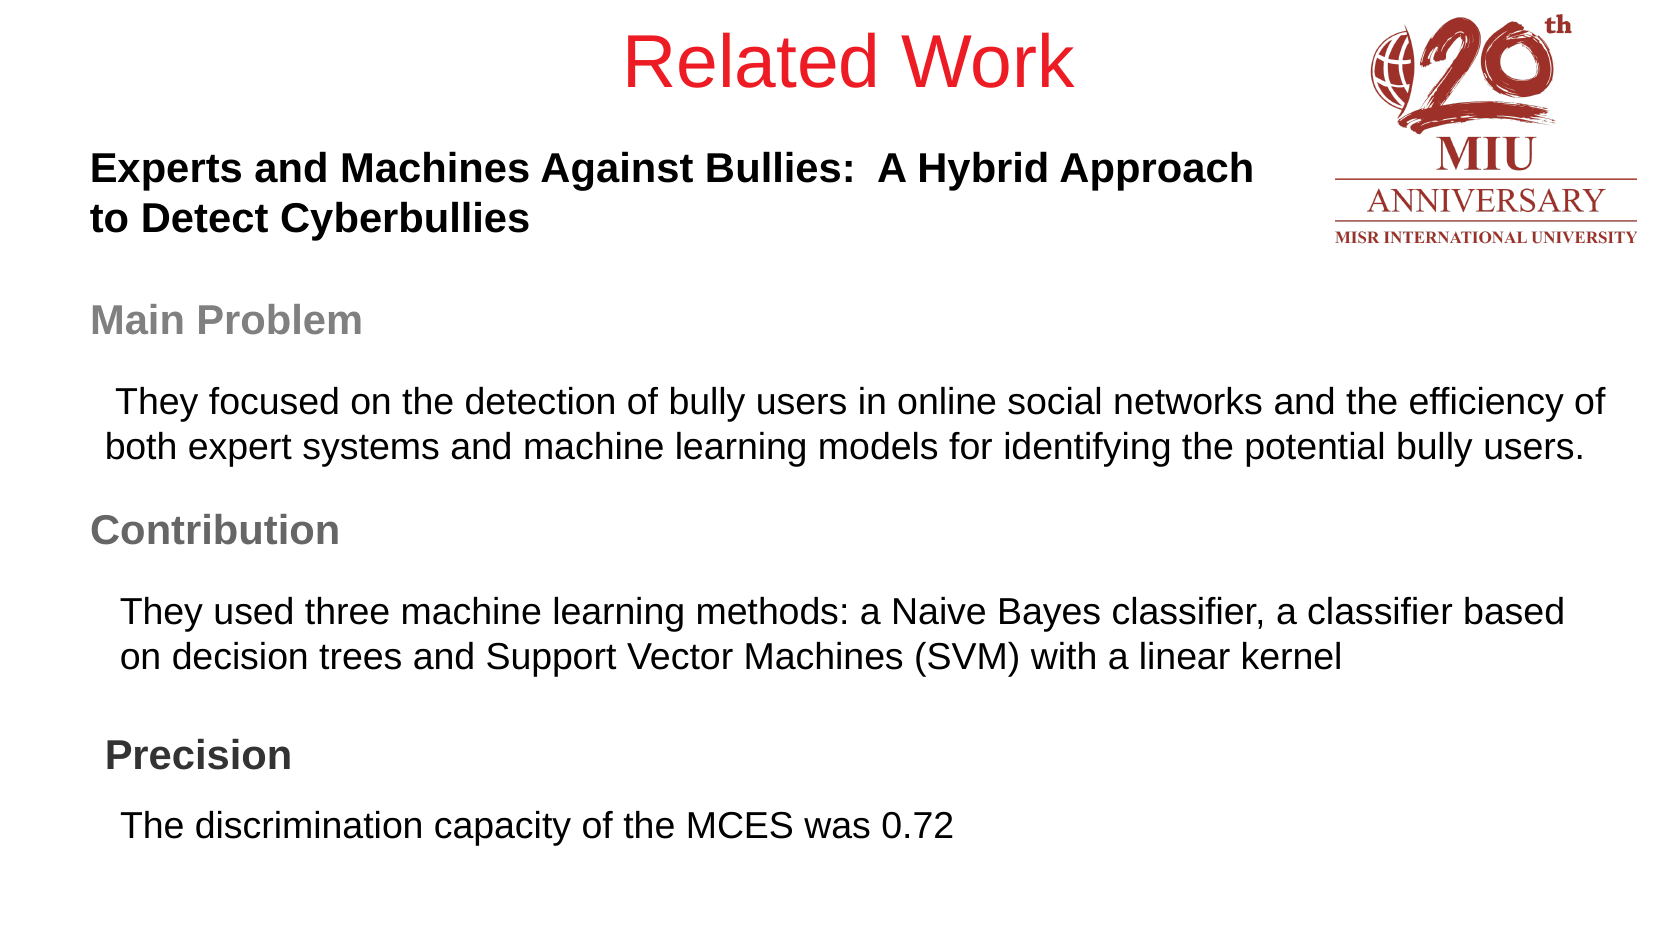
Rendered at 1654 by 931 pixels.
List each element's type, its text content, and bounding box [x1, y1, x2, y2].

picture [1334, 14, 1638, 255]
text_box Contribution [75, 495, 465, 556]
text_box They focused on the detection of bully users in online social networks and the efficiency of both expert systems and machine learning models for identifying the potential bully users. [90, 369, 1649, 510]
text_box Experts and Machines Against Bullies: A Hybrid Approach to Detect Cyberbullies [74, 133, 1329, 195]
text_box They used three machine learning methods: a Naive Bayes classiﬁer, a classiﬁer based on decision trees and Support Vector Machines (SVM) with a linear kernel [105, 579, 1620, 720]
text_box [0, 44, 1575, 793]
text_box Precision [90, 720, 480, 781]
text_box Main Problem [75, 285, 465, 346]
text_box The discrimination capacity of the MCES was 0.72 [105, 793, 1455, 931]
text_box Related Work [105, 0, 1593, 135]
